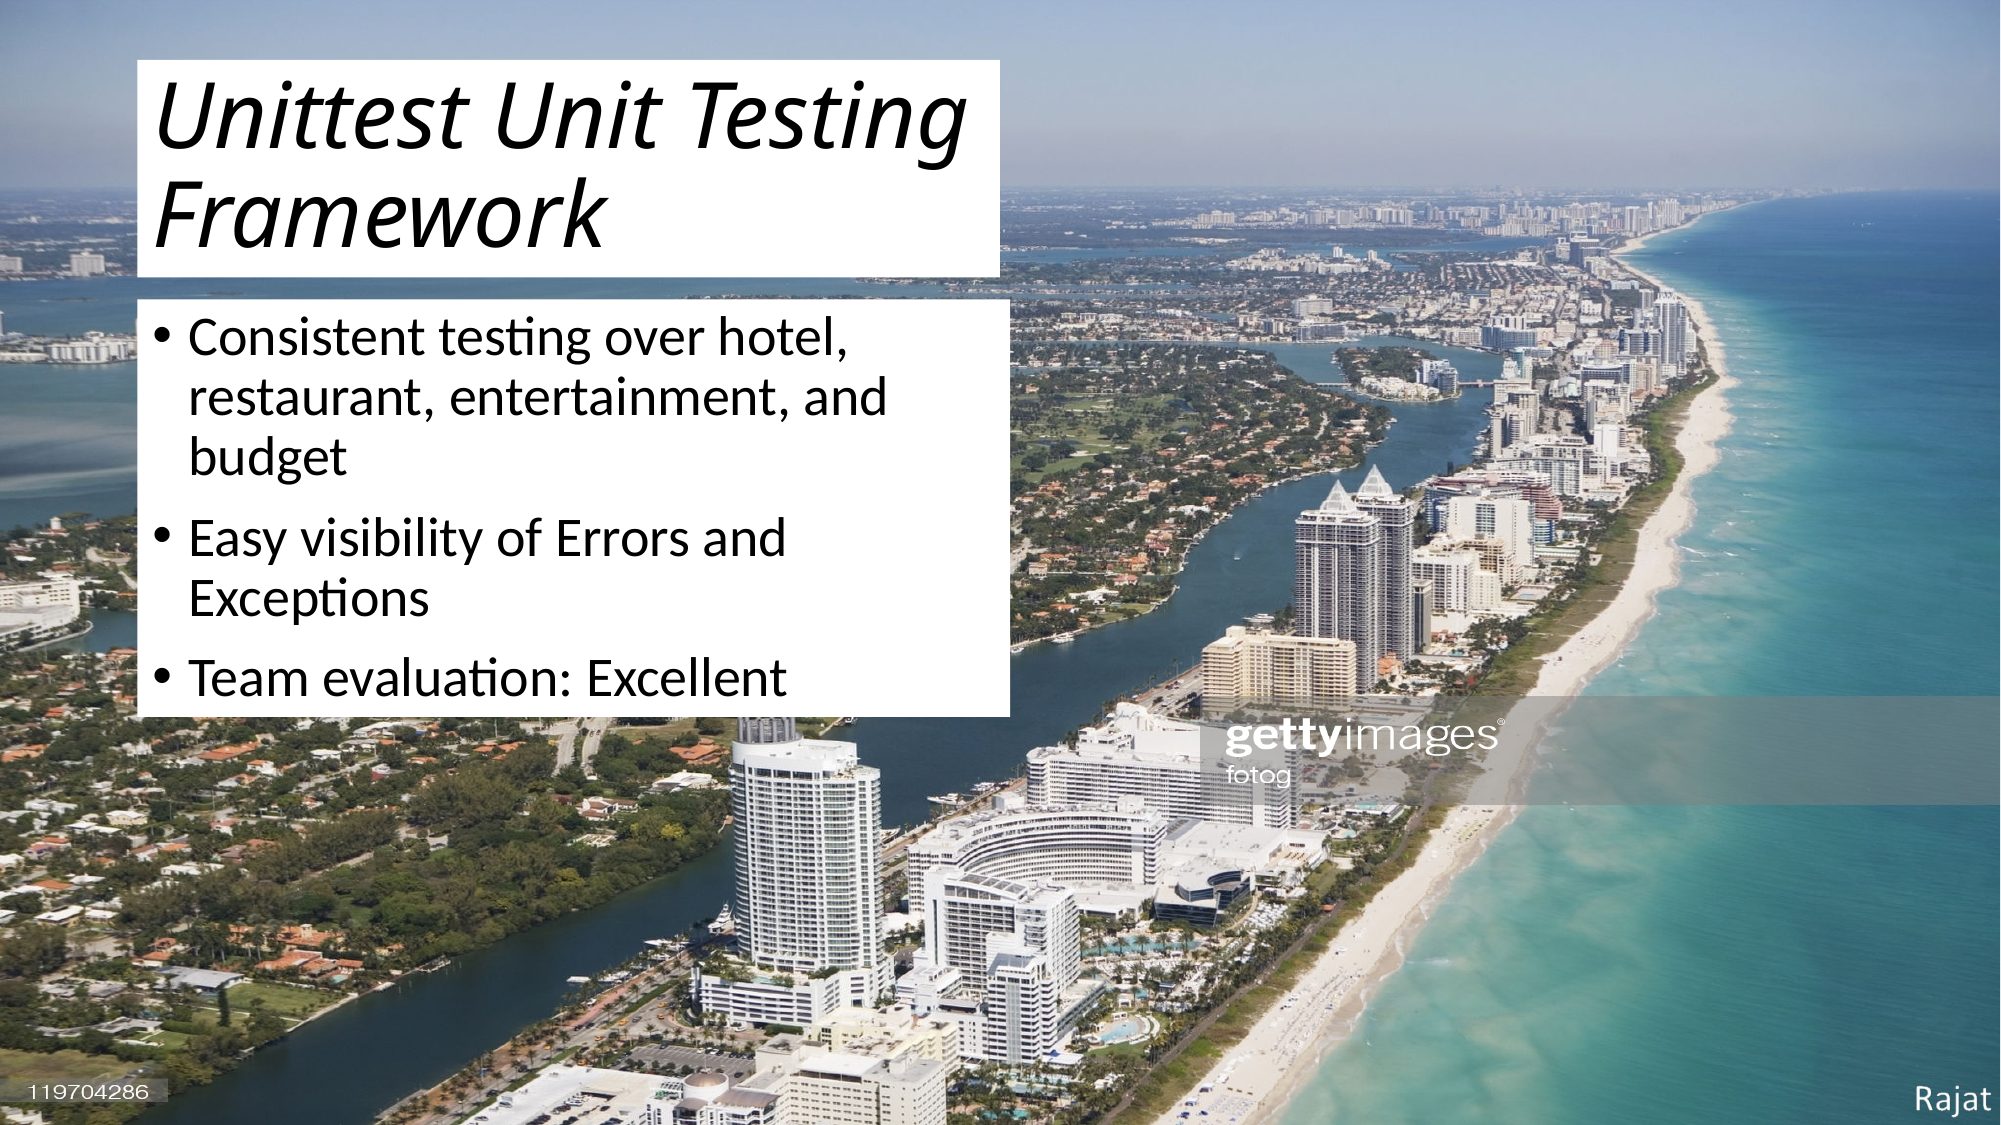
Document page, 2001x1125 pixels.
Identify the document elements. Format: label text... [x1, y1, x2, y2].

picture [0, 0, 2001, 1125]
list Consistent testing over hotel, restaurant, entertainment, and budget Easy visibility of Errors and Exceptions Team evaluation: Excellent [137, 299, 1011, 717]
title Unittest Unit Testing Framework [137, 59, 1000, 278]
